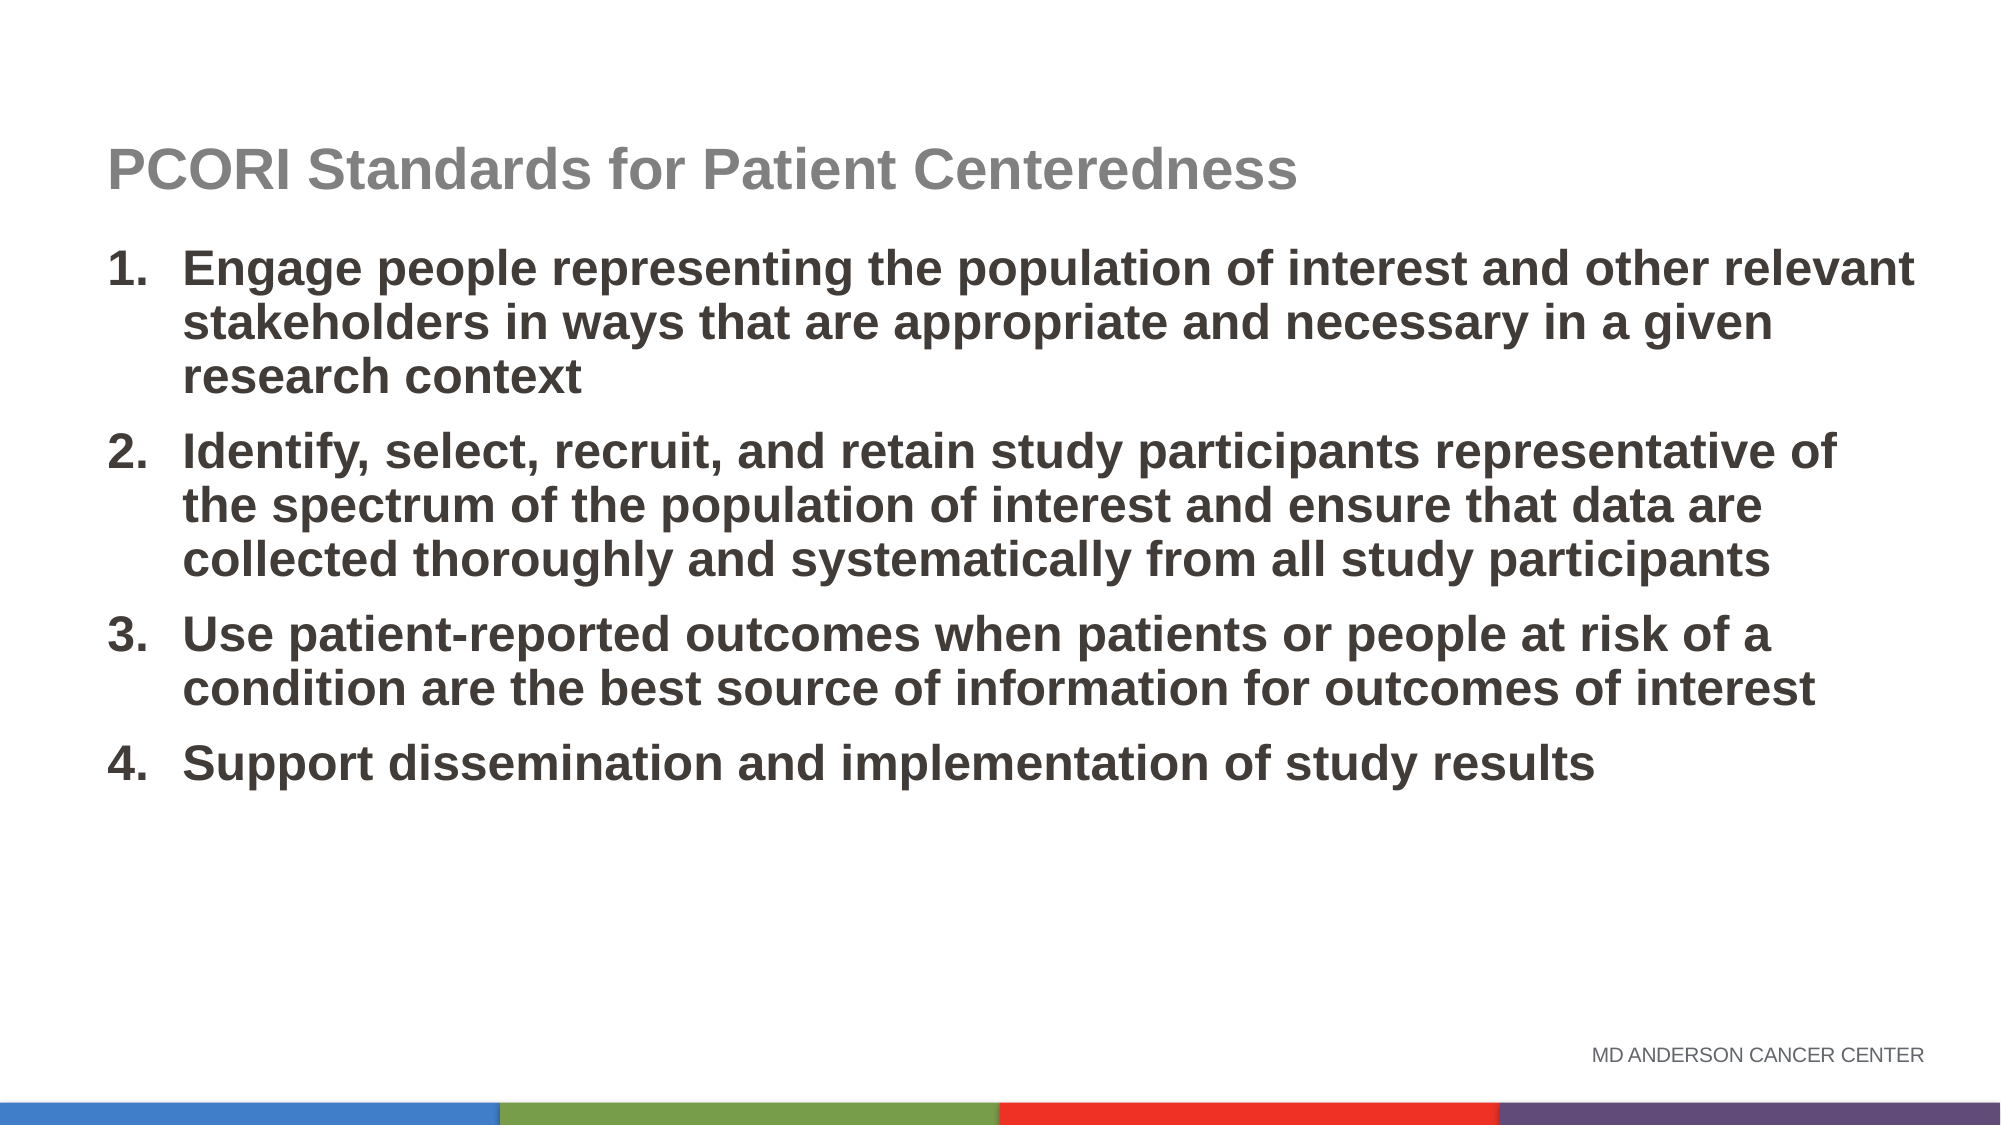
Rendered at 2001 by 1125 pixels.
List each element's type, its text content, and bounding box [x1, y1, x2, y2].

title PCORI Standards for Patient Centeredness [107, 62, 1925, 203]
list Engage people representing the population of interest and other relevant stakeholders in ways that are appropriate and necessary in a given research context Identify, select, recruit, and retain study participants representative of the spectrum of the population of interest and ensure that data are collected thoroughly and systematically from all study participants Use patient-reported outcomes when patients or people at risk of a condition are the best source of information for outcomes of interest Support dissemination and implementation of study results [107, 242, 1925, 1005]
